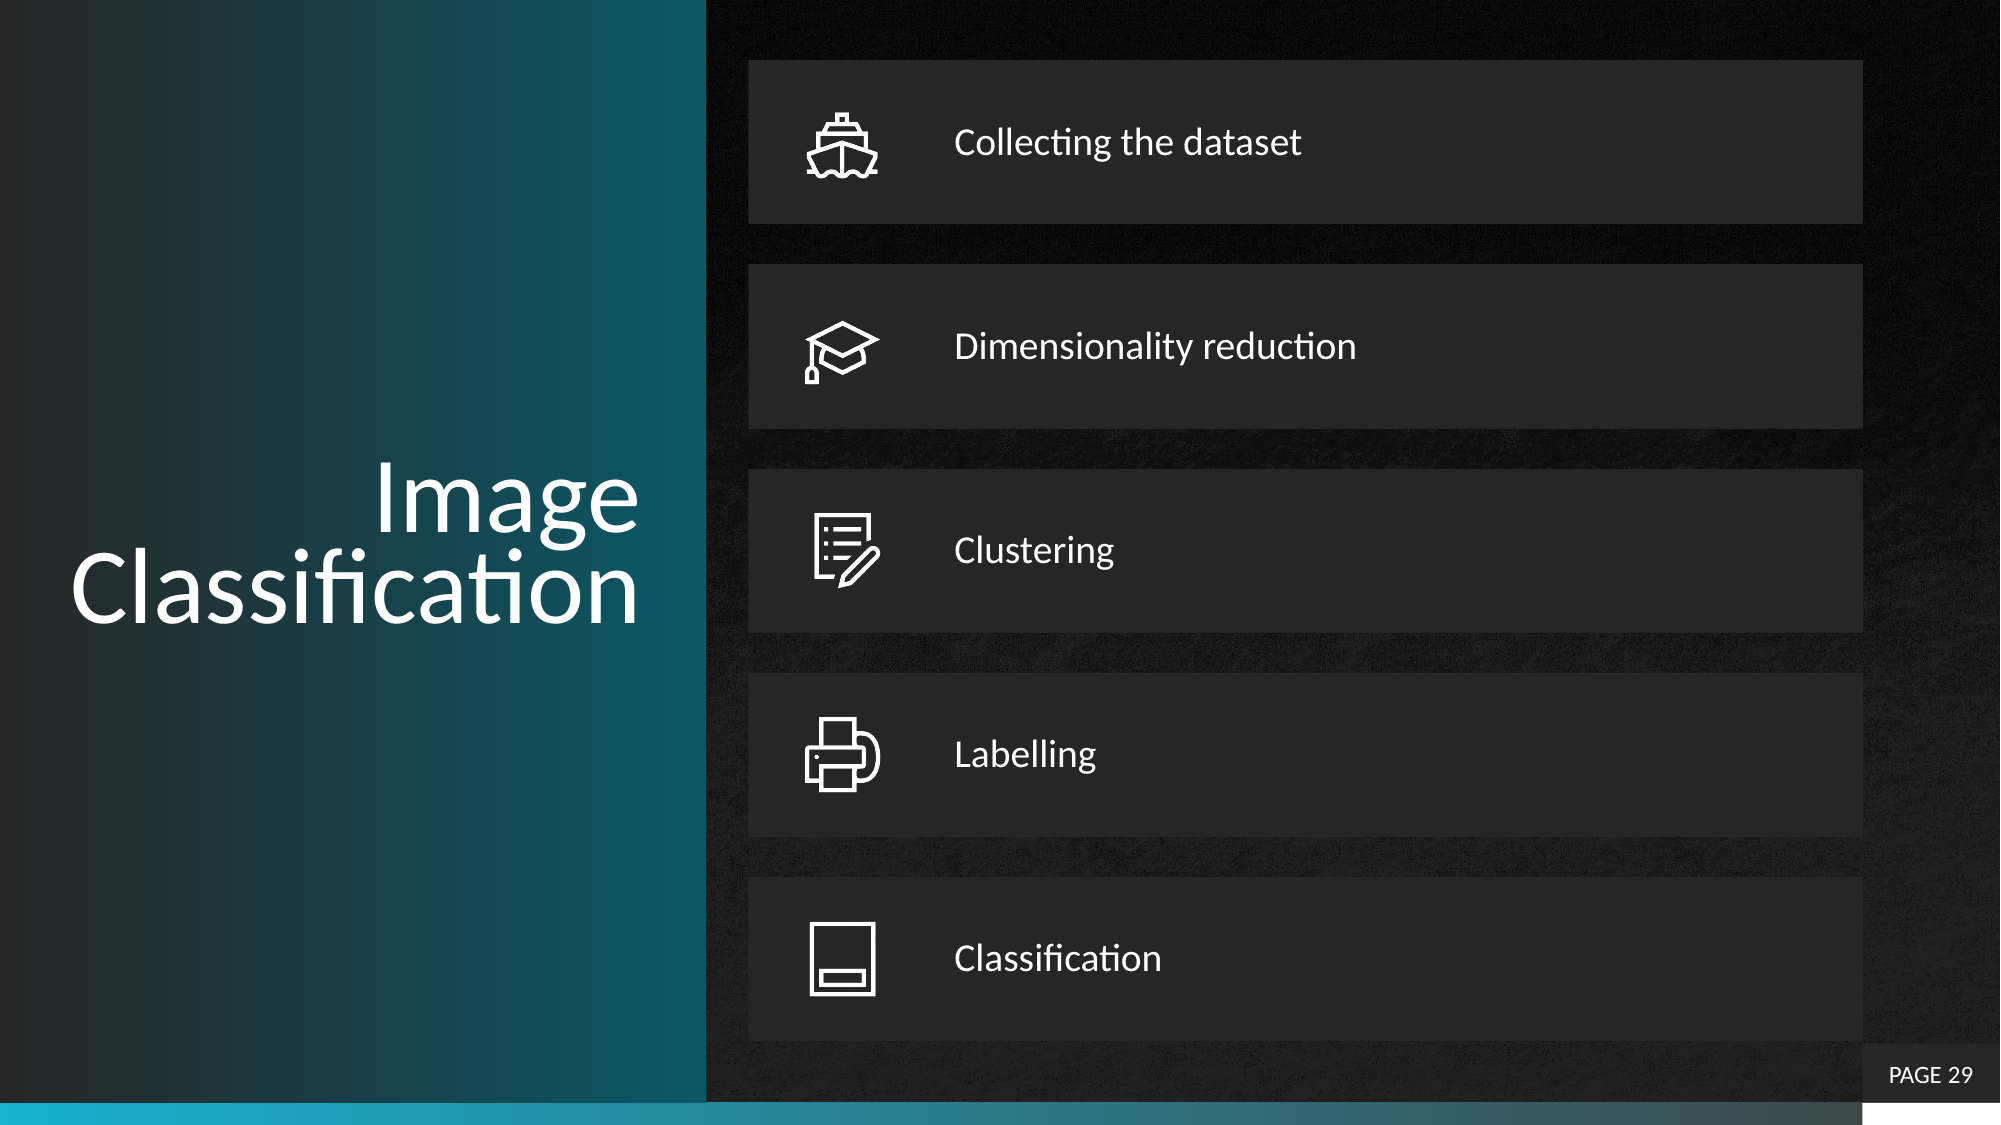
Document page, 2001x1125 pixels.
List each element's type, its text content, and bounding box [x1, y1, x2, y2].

slide_number PAGE 29 [1862, 1043, 2000, 1103]
picture [707, 0, 2000, 1103]
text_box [748, 60, 1863, 1042]
title Image Classification [0, 0, 707, 1103]
